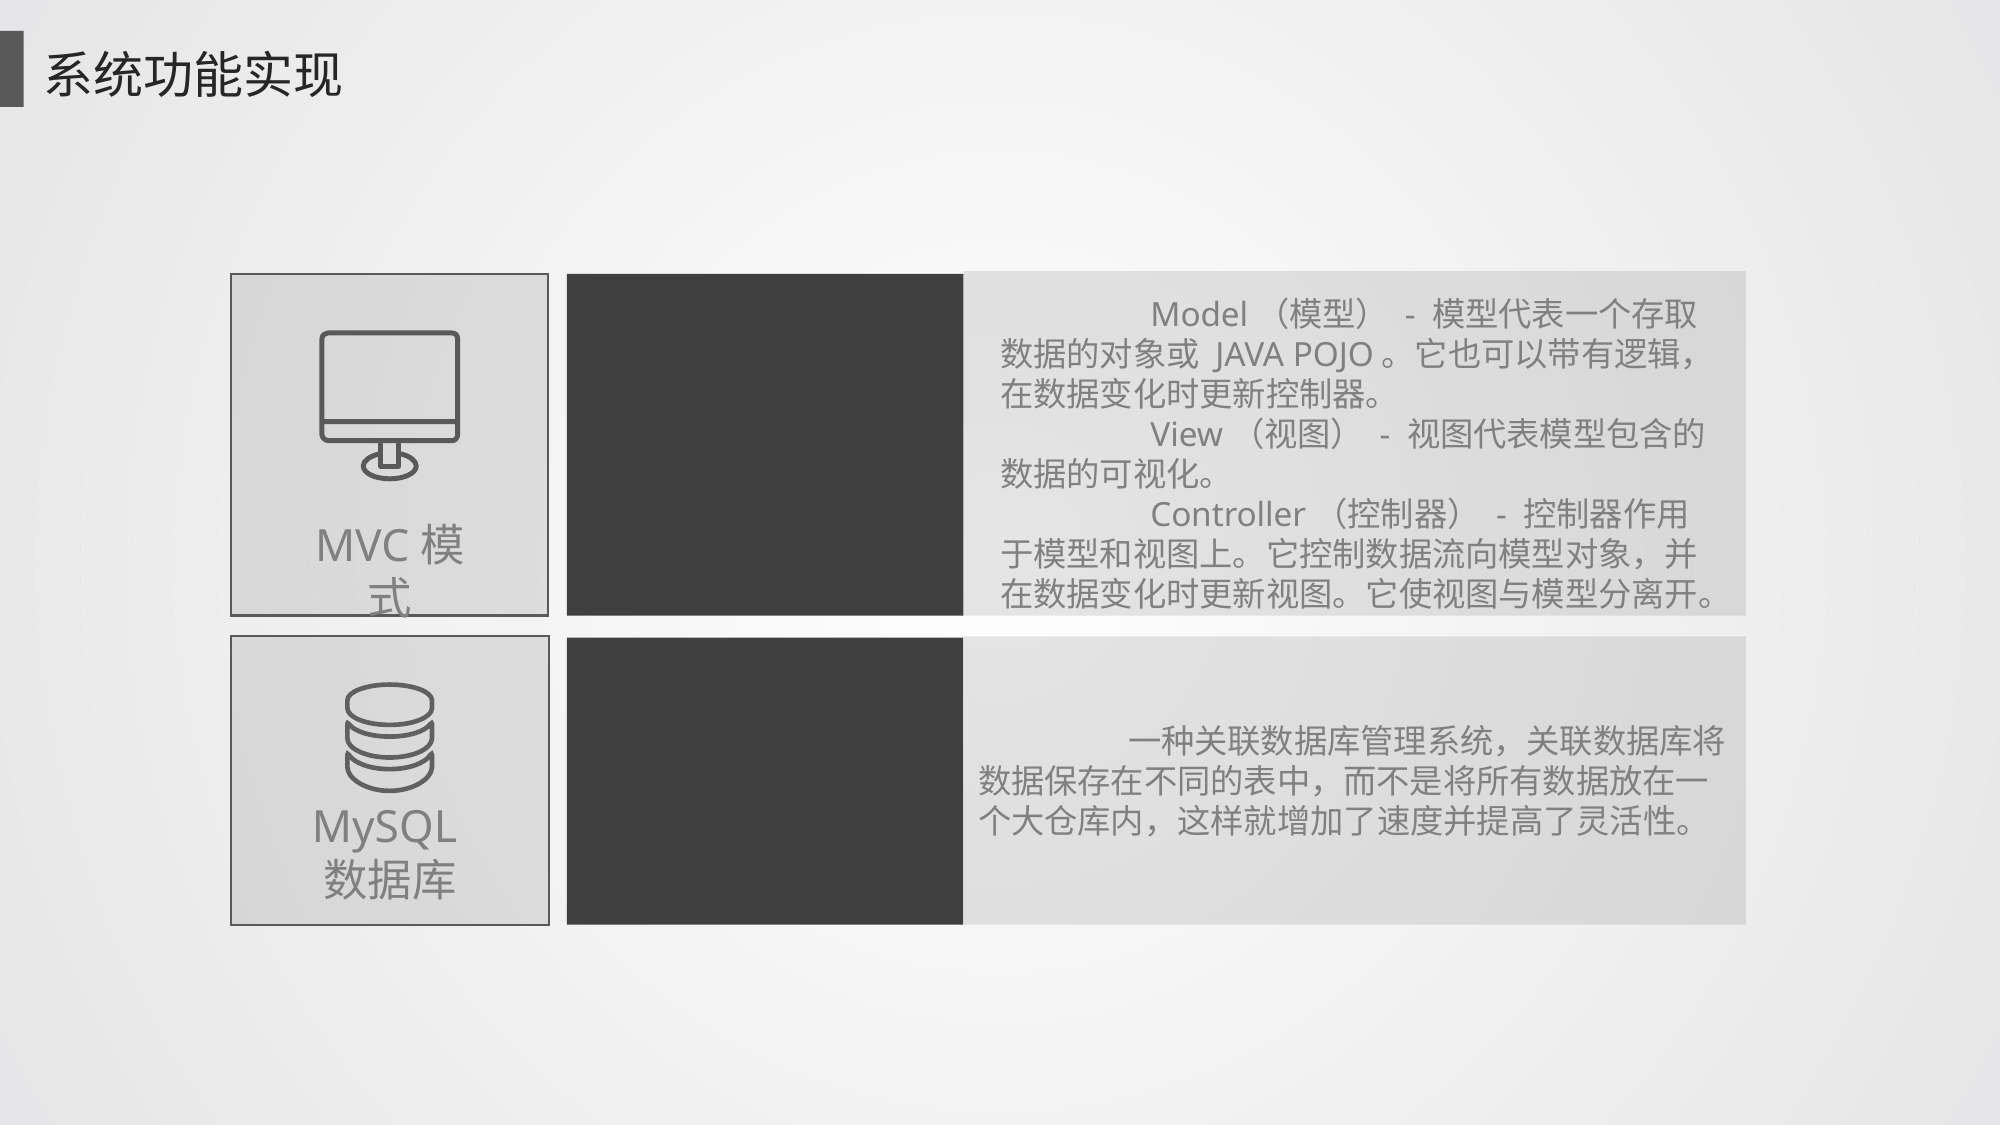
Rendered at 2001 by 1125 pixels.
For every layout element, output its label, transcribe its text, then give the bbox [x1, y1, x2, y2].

text_box [566, 637, 963, 925]
text_box 系统功能实现 [28, 36, 442, 111]
text_box [566, 273, 963, 616]
text_box Model（模型） - 模型代表一个存取数据的对象或 JAVA POJO。它也可以带有逻辑，在数据变化时更新控制器。 View（视图） - 视图代表模型包含的数据的可视化。 Controller（控制器） - 控制器作用于模型和视图上。它控制数据流向模型对象，并在数据变化时更新视图。它使视图与模型分离开。 [985, 286, 1724, 636]
text_box 一种关联数据库管理系统，关联数据库将数据保存在不同的表中，而不是将所有数据放在一个大仓库内，这样就增加了速度并提高了灵活性。 [963, 636, 1746, 925]
text_box [0, 30, 24, 107]
text_box [963, 271, 1746, 616]
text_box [231, 636, 549, 925]
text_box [231, 273, 549, 616]
